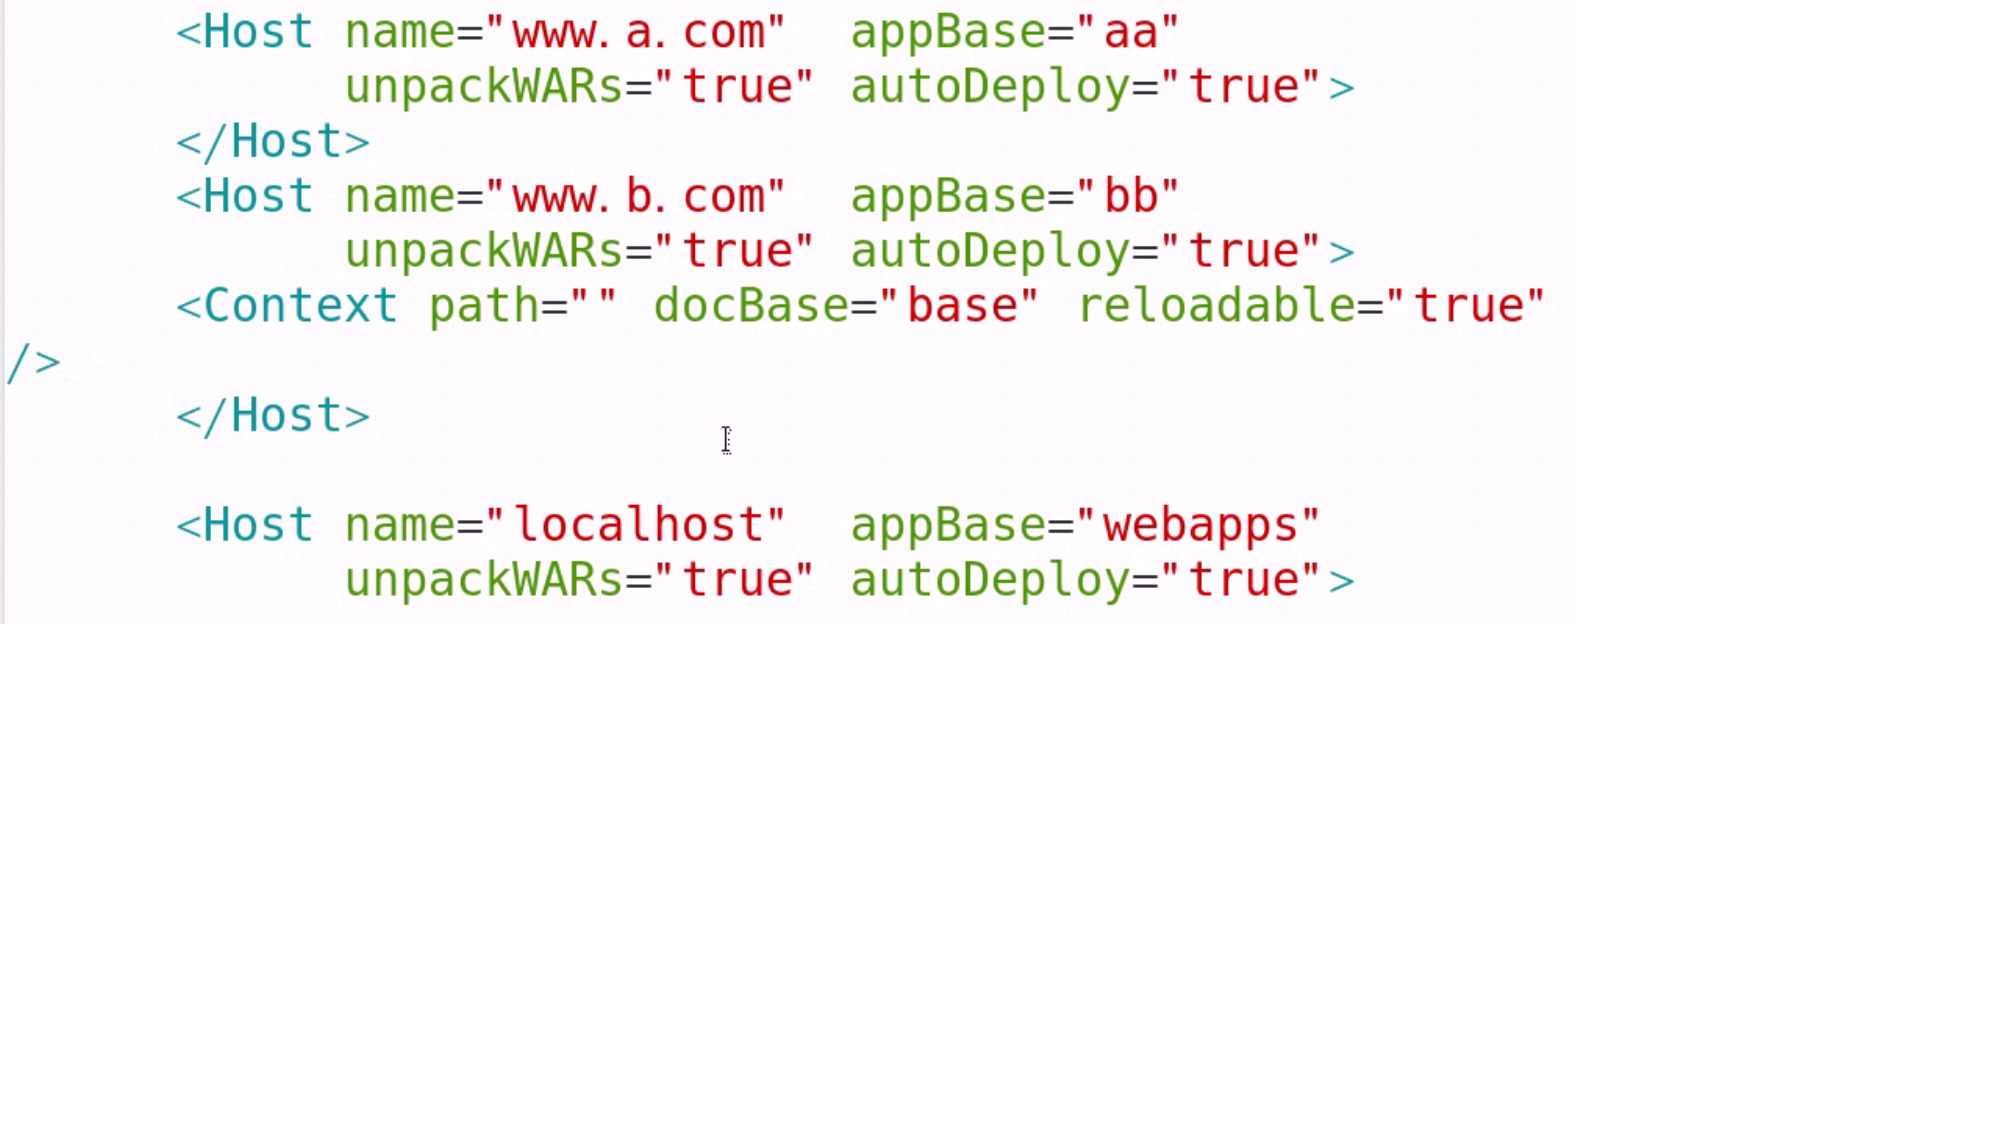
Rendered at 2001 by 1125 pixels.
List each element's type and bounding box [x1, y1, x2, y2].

picture [0, 0, 1577, 624]
